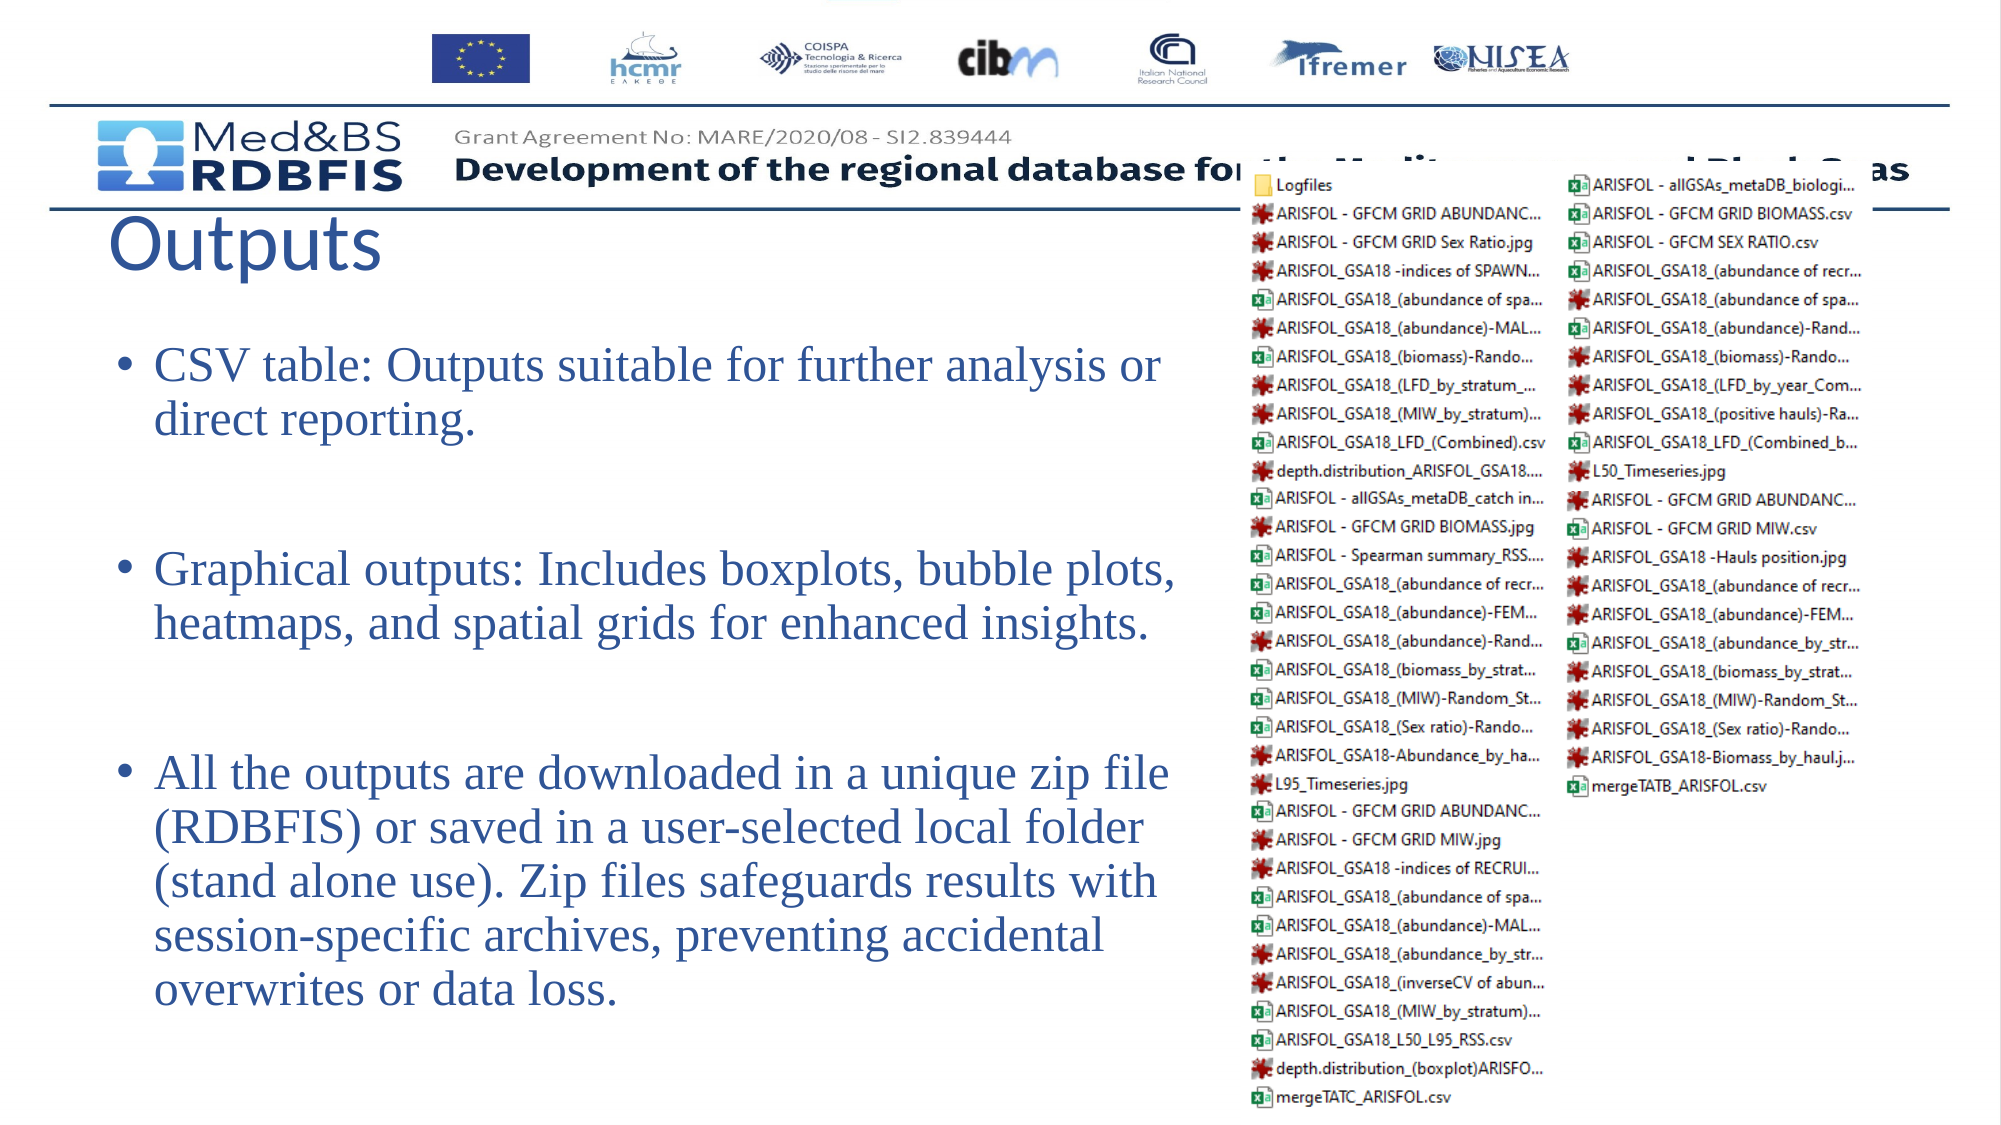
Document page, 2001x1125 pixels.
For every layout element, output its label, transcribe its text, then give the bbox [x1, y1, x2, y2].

picture [0, 0, 2001, 1125]
title Outputs [93, 134, 1819, 353]
list CSV table: Outputs suitable for further analysis or direct reporting. Graphical outputs: Includes boxplots, bubble plots, heatmaps, and spatial grids for enhanced insights. All the outputs are downloaded in a unique zip file (RDBFIS) or saved in a user-selected local folder (stand alone use). Zip files safeguards results with session-specific archives, preventing accidental overwrites or data loss. [101, 331, 1222, 1045]
